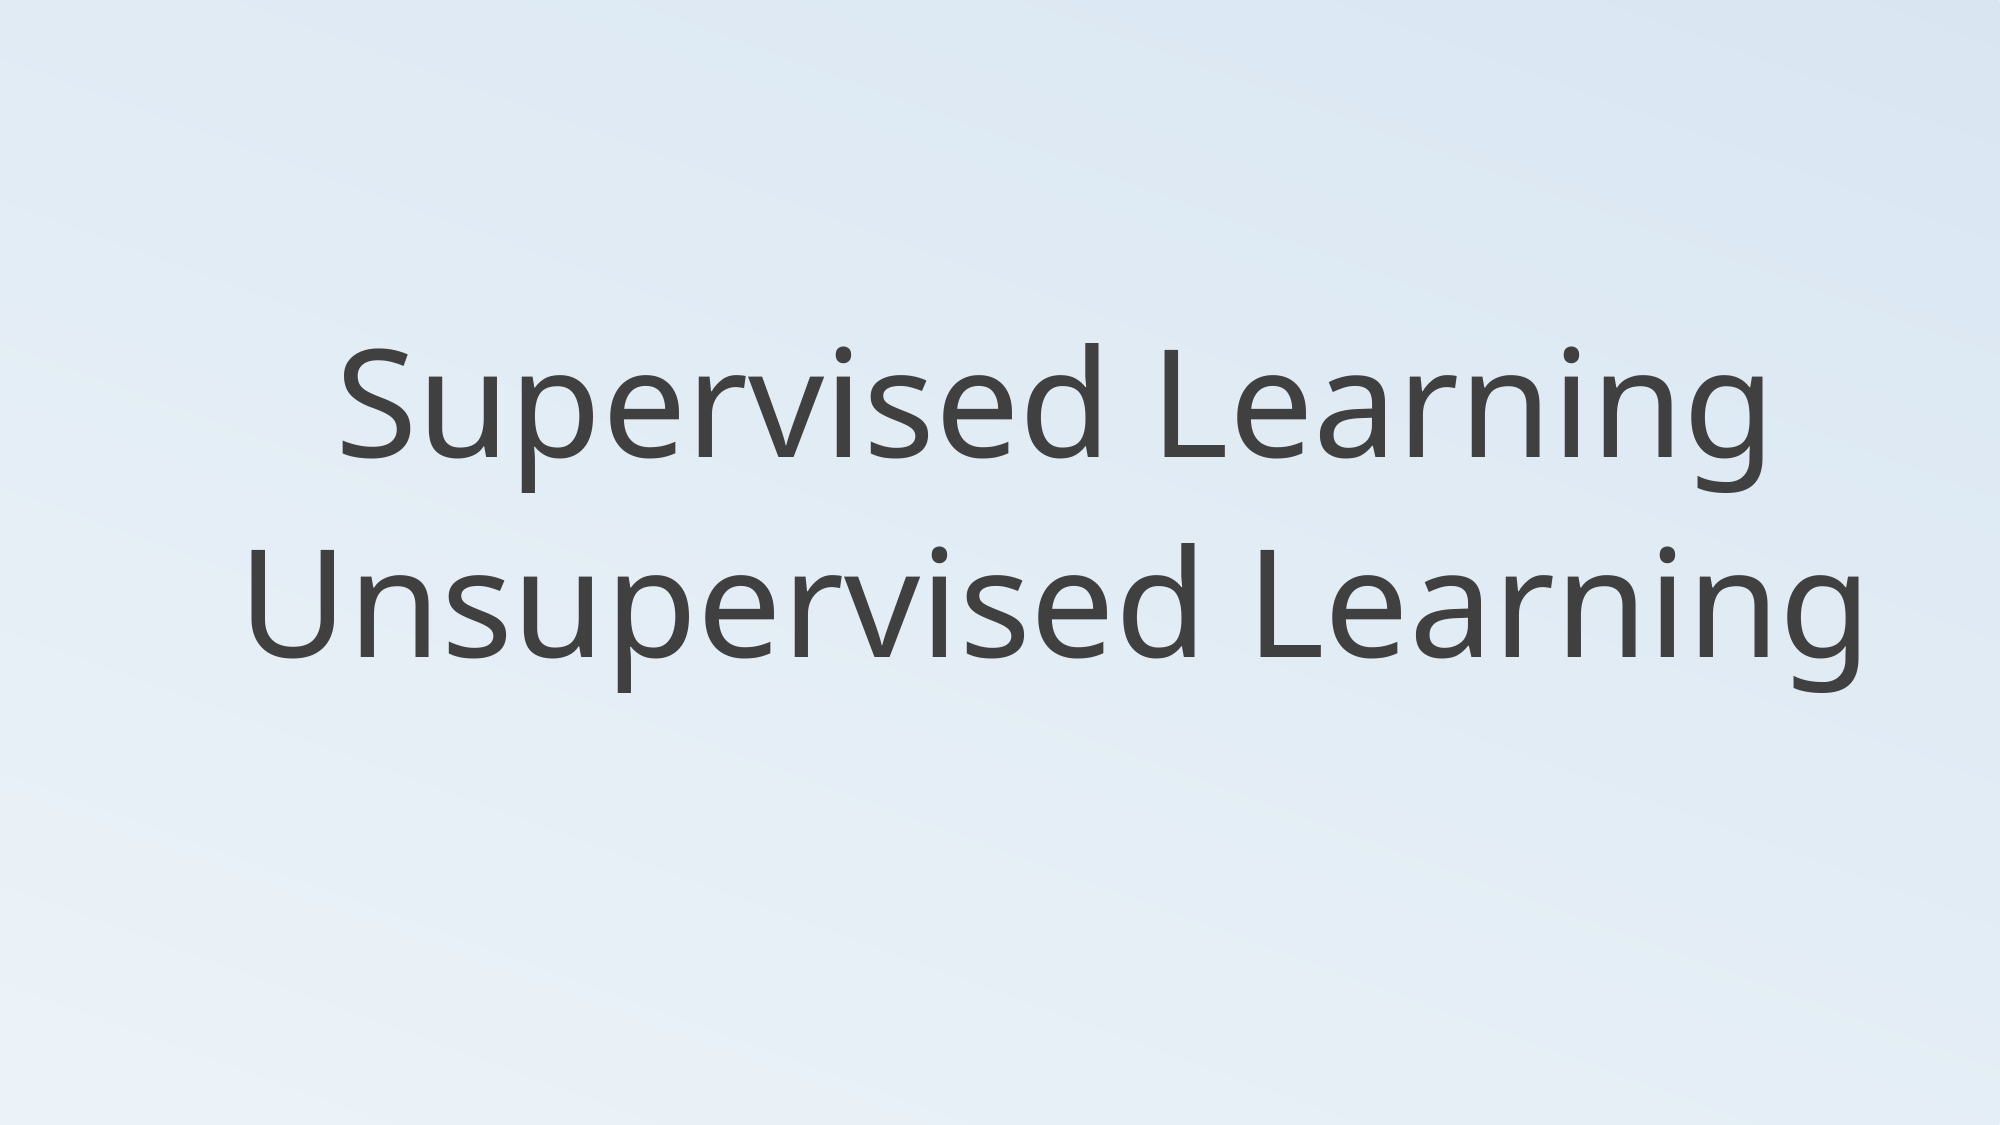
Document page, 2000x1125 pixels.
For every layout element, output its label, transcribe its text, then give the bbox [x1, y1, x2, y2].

list Supervised Learning Unsupervised Learning [212, 112, 1900, 800]
